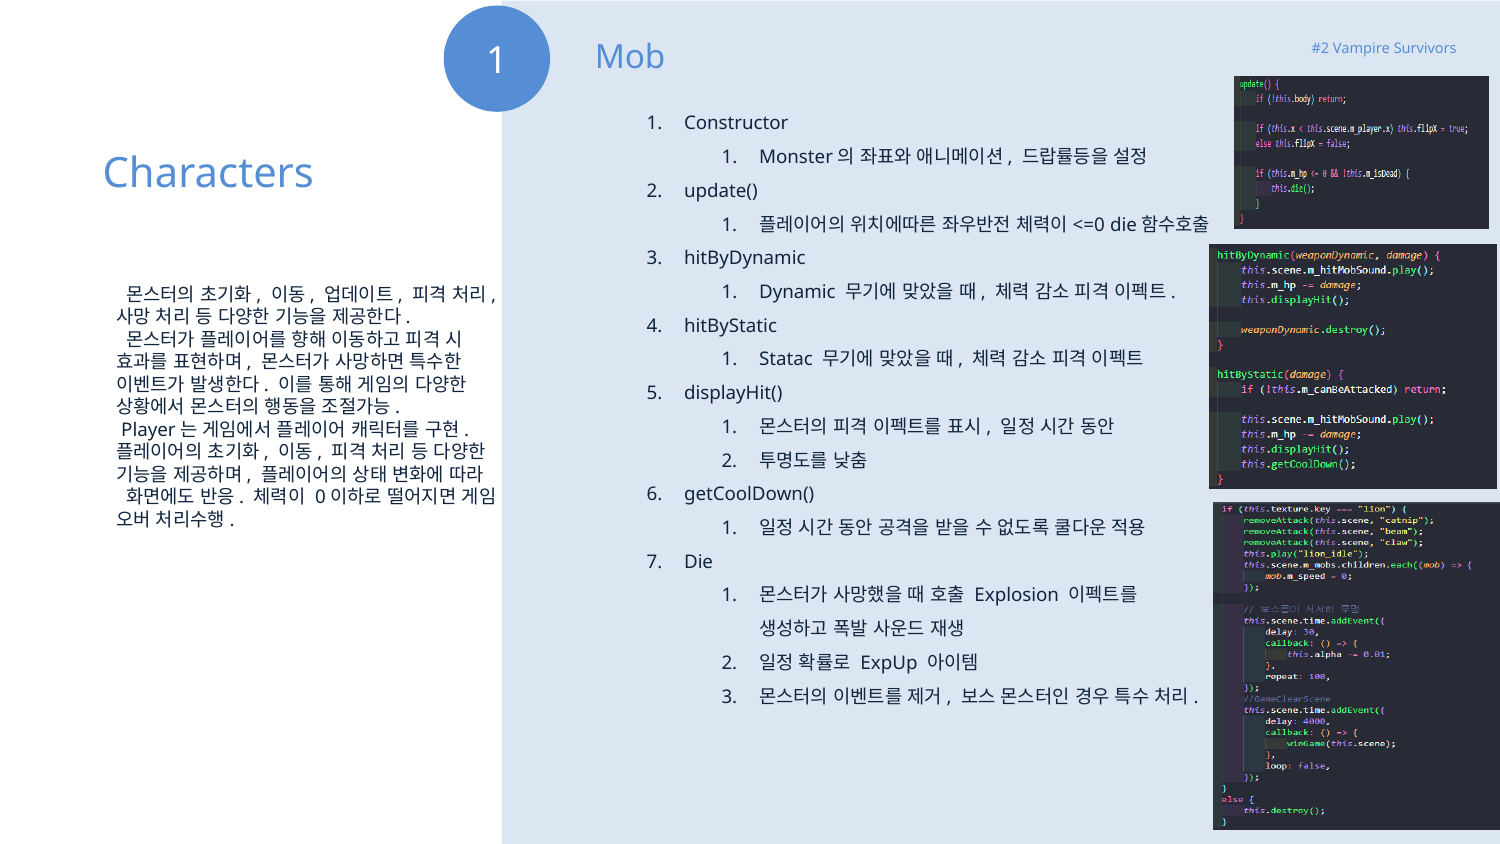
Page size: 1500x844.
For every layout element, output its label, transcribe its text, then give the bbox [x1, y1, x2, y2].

text_box Mob [580, 27, 681, 83]
text_box #2 Vampire Survivors [1296, 32, 1472, 74]
text_box [500, 0, 1500, 844]
picture [1233, 76, 1489, 229]
text_box Characters [87, 138, 329, 204]
text_box 1 [441, 3, 553, 114]
text_box Constructor Monster의 좌표와 애니메이션, 드랍률등을 설정 update() 플레이어의 위치에따른 좌우반전 체력이<=0 die함수호출 hitByDynamic Dynamic 무기에 맞았을 때, 체력 감소 피격 이펙트. hitByStatic Statac 무기에 맞았을 때, 체력 감소 피격 이펙트 displayHit() 몬스터의 피격 이펙트를 표시, 일정 시간 동안 투명도를 낮춤 getCoolDown() 일정 시간 동안 공격을 받을 수 없도록 쿨다운 적용 Die 몬스터가 사망했을 때 호출 Explosion 이펙트를 생성하고 폭발 사운드 재생 일정 확률로 ExpUp 아이템 몬스터의 이벤트를 제거, 보스 몬스터인 경우 특수 처리. [631, 92, 1226, 748]
picture [1212, 502, 1500, 831]
text_box 몬스터의 초기화, 이동, 업데이트, 피격 처리, 사망 처리 등 다양한 기능을 제공한다. 몬스터가 플레이어를 향해 이동하고 피격 시 효과를 표현하며, 몬스터가 사망하면 특수한 이벤트가 발생한다. 이를 통해 게임의 다양한 상황에서 몬스터의 행동을 조절가능. Player는 게임에서 플레이어 캐릭터를 구현. 플레이어의 초기화, 이동, 피격 처리 등 다양한 기능을 제공하며, 플레이어의 상태 변화에 따라 화면에도 반응. 체력이 0이하로 떨어지면 게임 오버 처리수행. [101, 274, 517, 628]
picture [1209, 244, 1497, 489]
